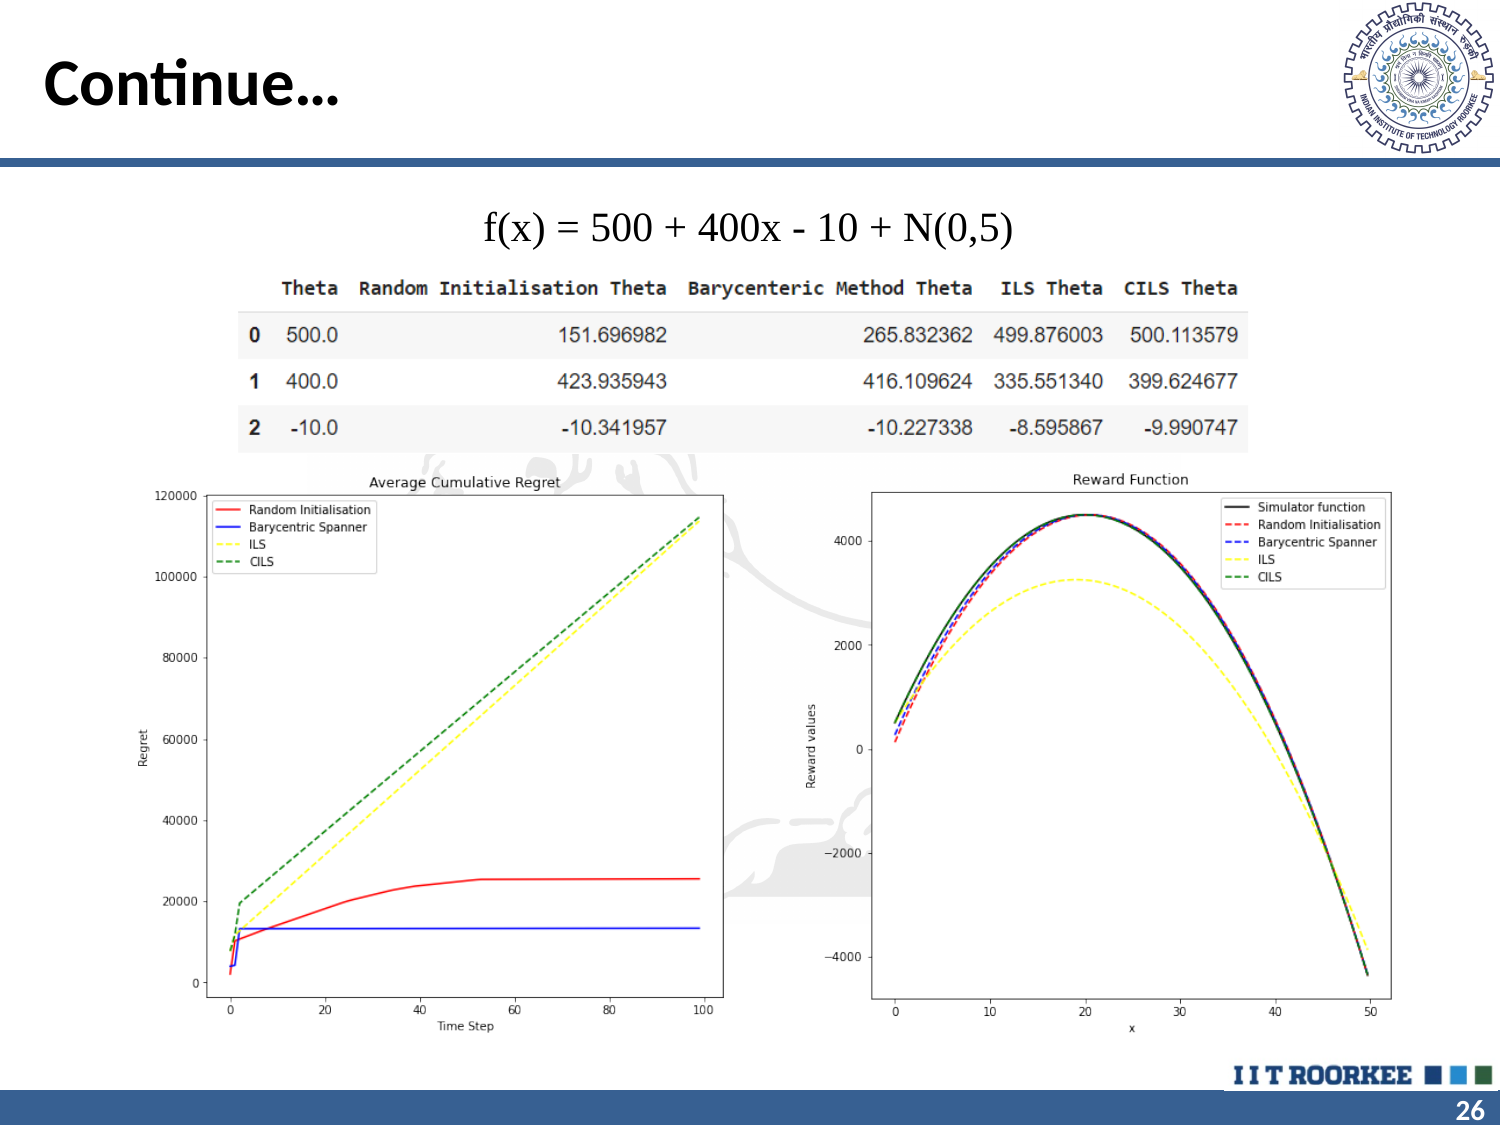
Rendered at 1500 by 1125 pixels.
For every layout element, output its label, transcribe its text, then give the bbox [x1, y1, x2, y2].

picture [1339, 0, 1500, 158]
picture [130, 270, 1399, 1044]
picture [1224, 1057, 1498, 1091]
title Continue… [29, 33, 1185, 125]
